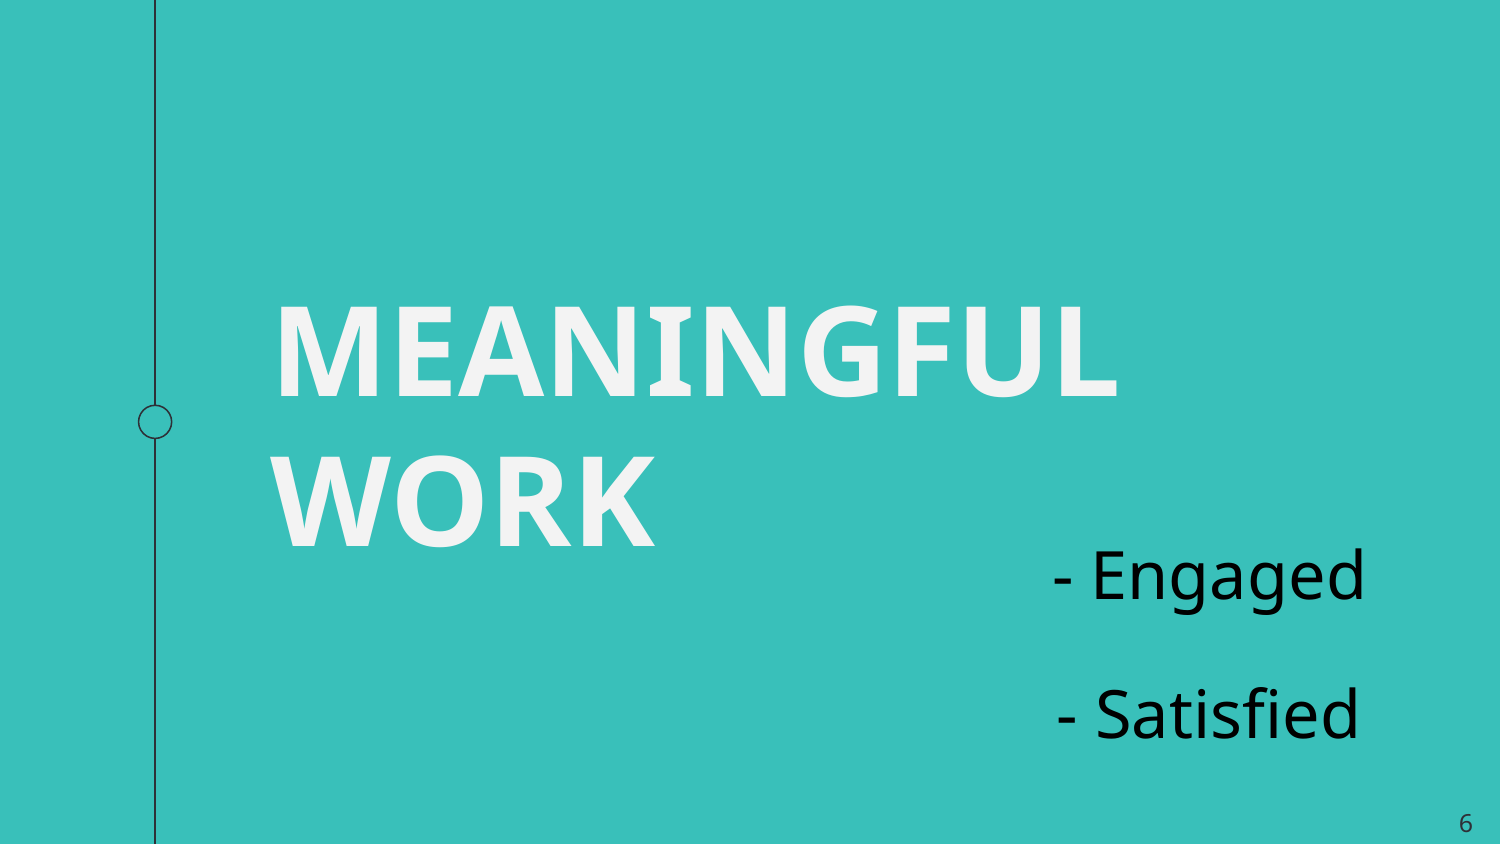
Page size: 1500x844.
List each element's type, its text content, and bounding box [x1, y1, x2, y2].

text_box - Engaged [1037, 525, 1383, 620]
slide_number 6 [1398, 792, 1489, 844]
subtitle MEANINGFUL WORK [255, 371, 1476, 472]
text_box - Satisfied [1041, 664, 1377, 759]
